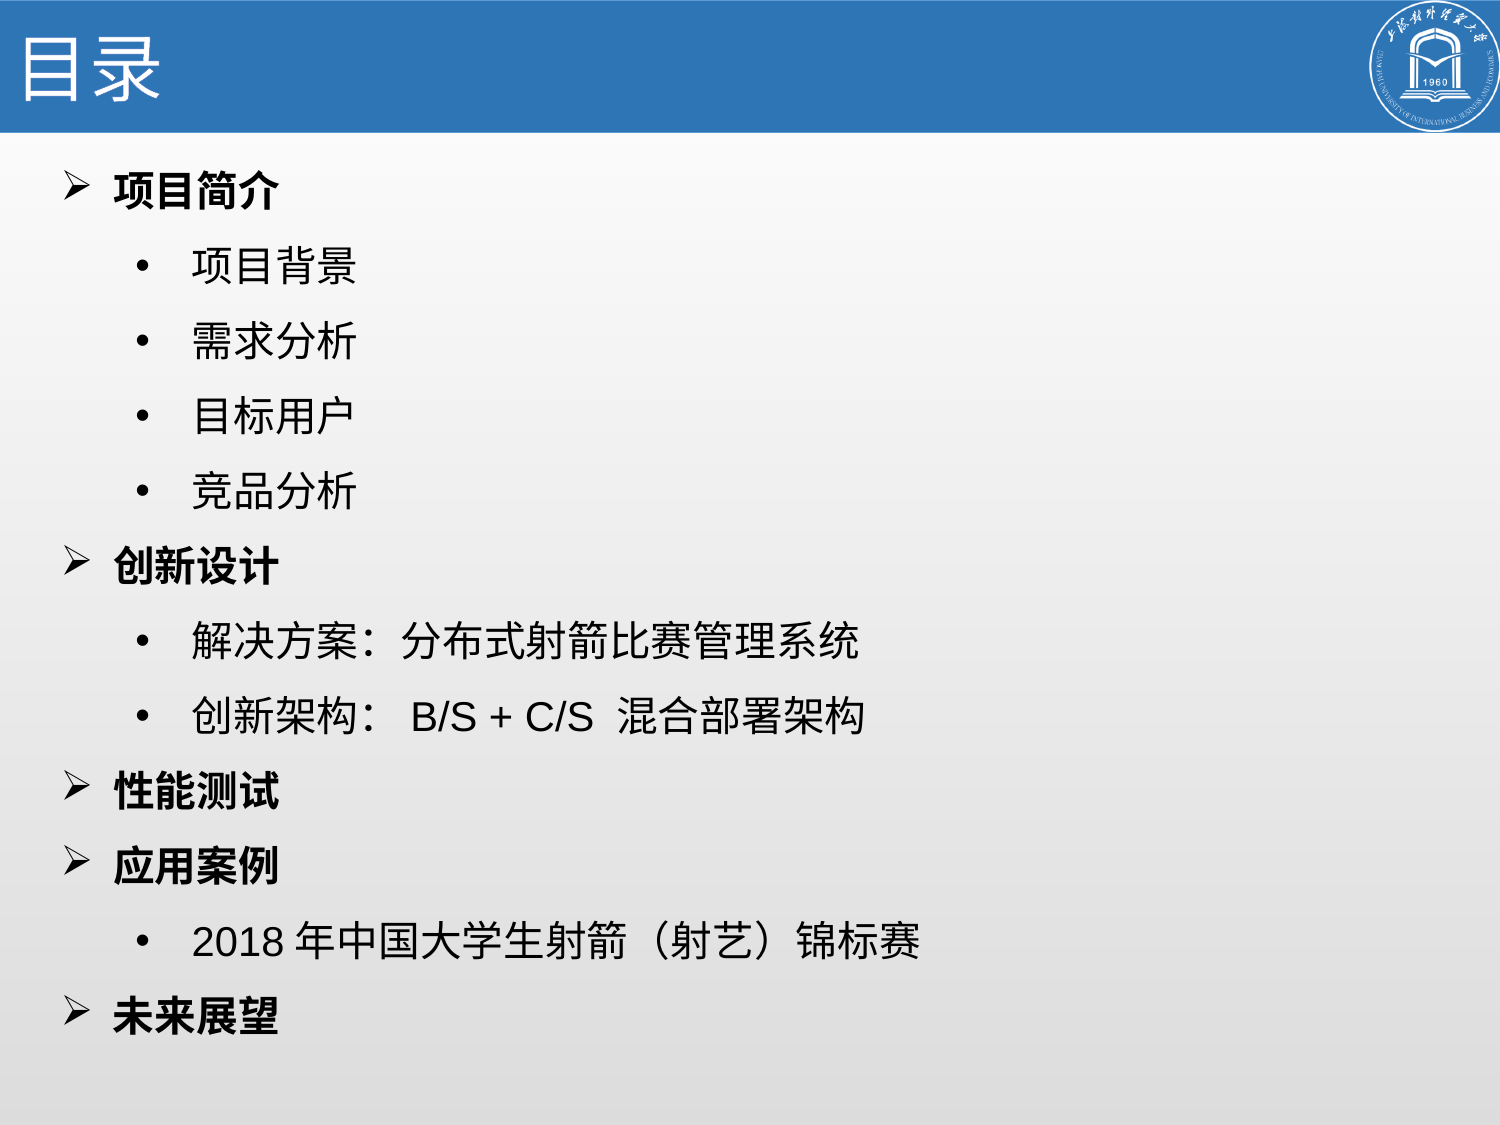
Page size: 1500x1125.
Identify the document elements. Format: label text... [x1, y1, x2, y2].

text_box [0, 0, 1368, 132]
picture [1368, 0, 1500, 133]
text_box 目录 [0, 13, 1279, 118]
text_box 项目简介 项目背景 需求分析 目标用户 竞品分析 创新设计 解决方案：分布式射箭比赛管理系统 创新架构：B/S + C/S 混合部署架构 性能测试 应用案例 2018年中国大学生射箭（射艺）锦标赛 未来展望 [0, 132, 1500, 1098]
